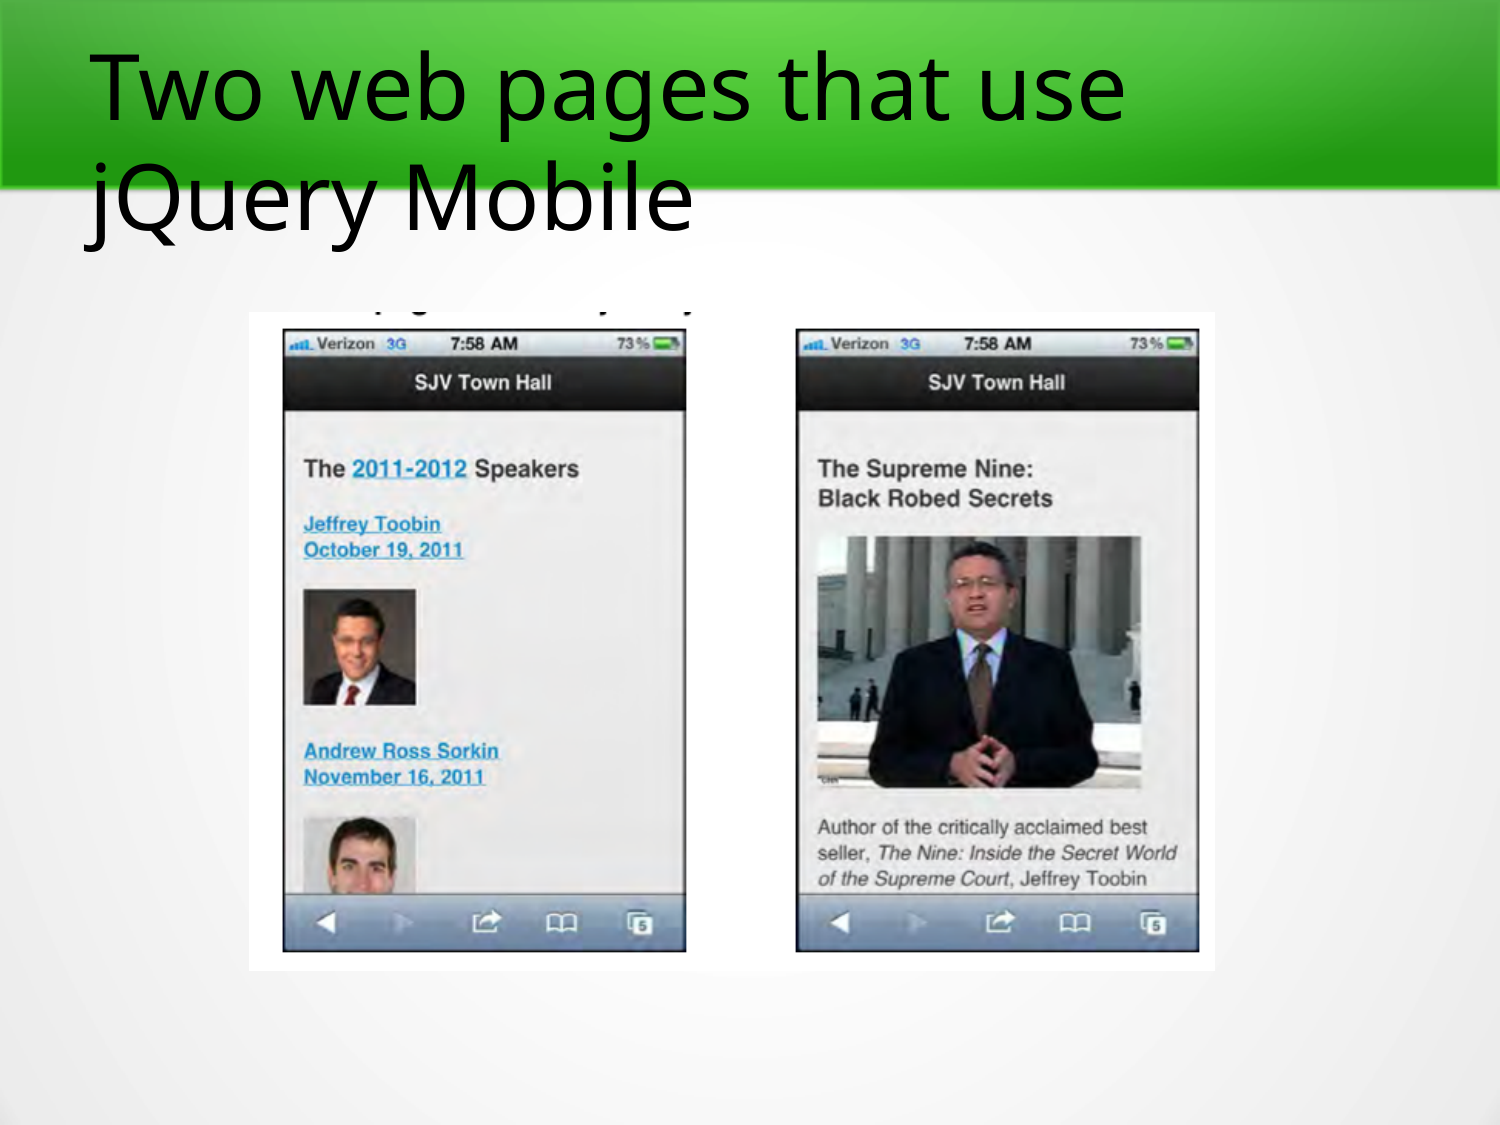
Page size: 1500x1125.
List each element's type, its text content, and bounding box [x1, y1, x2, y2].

picture [0, 0, 1500, 1125]
text_box Two web pages that use jQuery Mobile [75, 45, 1425, 233]
